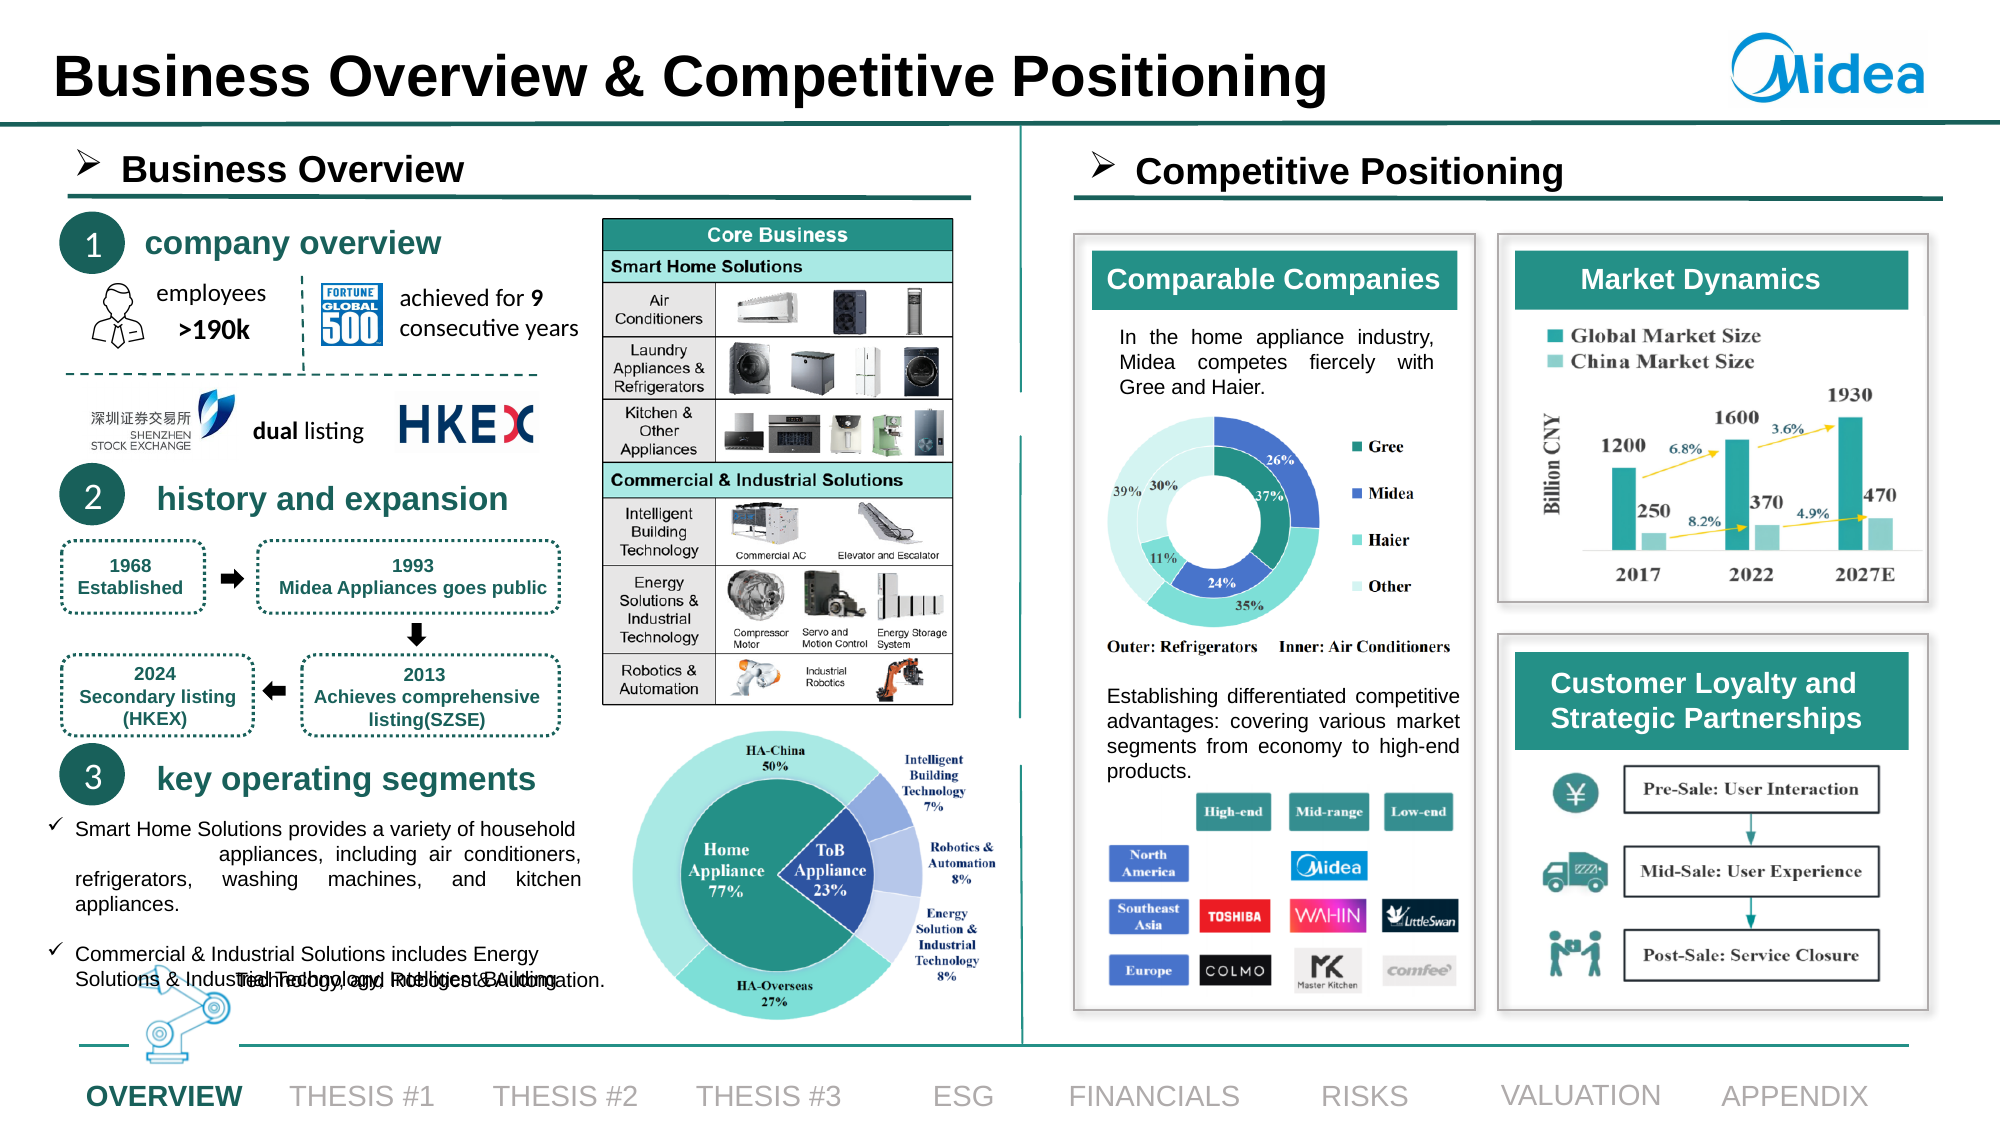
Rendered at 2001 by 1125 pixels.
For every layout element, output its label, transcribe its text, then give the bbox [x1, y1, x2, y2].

text_box Smart Home Solutions provides a variety of household appliances, including air conditioners, refrigerators, washing machines, and kitchen appliances. Commercial & Industrial Solutions includes Energy Solutions & Industrial Technology, Intelligent Building [32, 808, 597, 998]
picture [321, 283, 383, 347]
picture [595, 213, 959, 712]
text_box Business Overview & Competitive Positioning [38, 30, 1588, 116]
text_box 2 [58, 462, 126, 527]
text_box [70, 961, 1910, 1125]
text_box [67, 195, 972, 199]
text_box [1073, 233, 1929, 1011]
text_box employees [141, 268, 286, 314]
text_box company overview [129, 213, 531, 269]
text_box key operating segments [141, 750, 567, 805]
picture [85, 283, 152, 349]
text_box dual listing [239, 407, 383, 453]
picture [1727, 29, 1929, 108]
picture [81, 382, 239, 462]
text_box history and expansion [141, 469, 543, 525]
text_box Business Overview [59, 137, 485, 198]
text_box Competitive Positioning [1073, 139, 1849, 197]
text_box 3 [58, 741, 126, 807]
picture [623, 727, 1001, 961]
text_box 1 [58, 210, 126, 275]
text_box achieved for 9 consecutive years [384, 273, 595, 348]
text_box >190k [162, 303, 275, 353]
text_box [0, 121, 2000, 125]
picture [394, 391, 540, 454]
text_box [0, 540, 660, 737]
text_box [301, 275, 305, 375]
